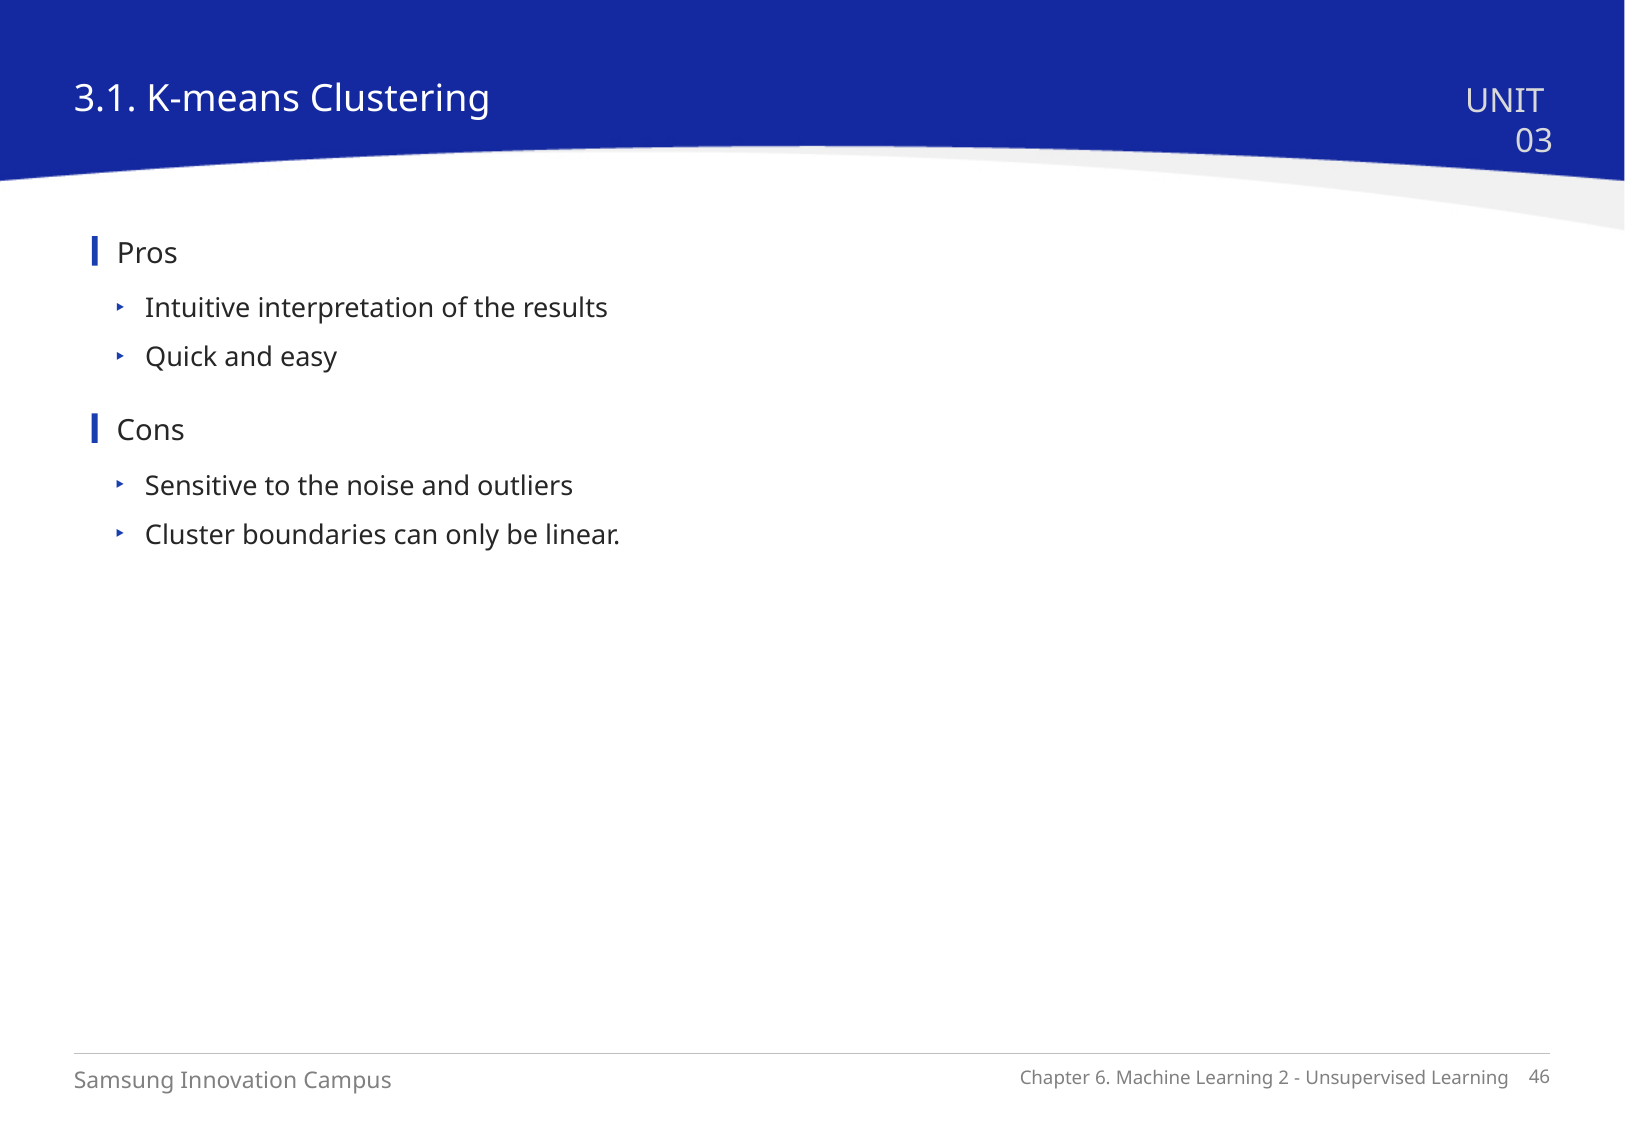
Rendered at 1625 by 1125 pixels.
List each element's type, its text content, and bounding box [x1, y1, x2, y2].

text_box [91, 234, 1533, 270]
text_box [91, 411, 1533, 447]
picture [0, 0, 1625, 1125]
text_box Sensitive to the noise and outliers Cluster boundaries can only be linear. [114, 455, 1532, 562]
text_box Intuitive interpretation of the results Quick and easy [114, 278, 1532, 385]
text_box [73, 73, 1554, 120]
